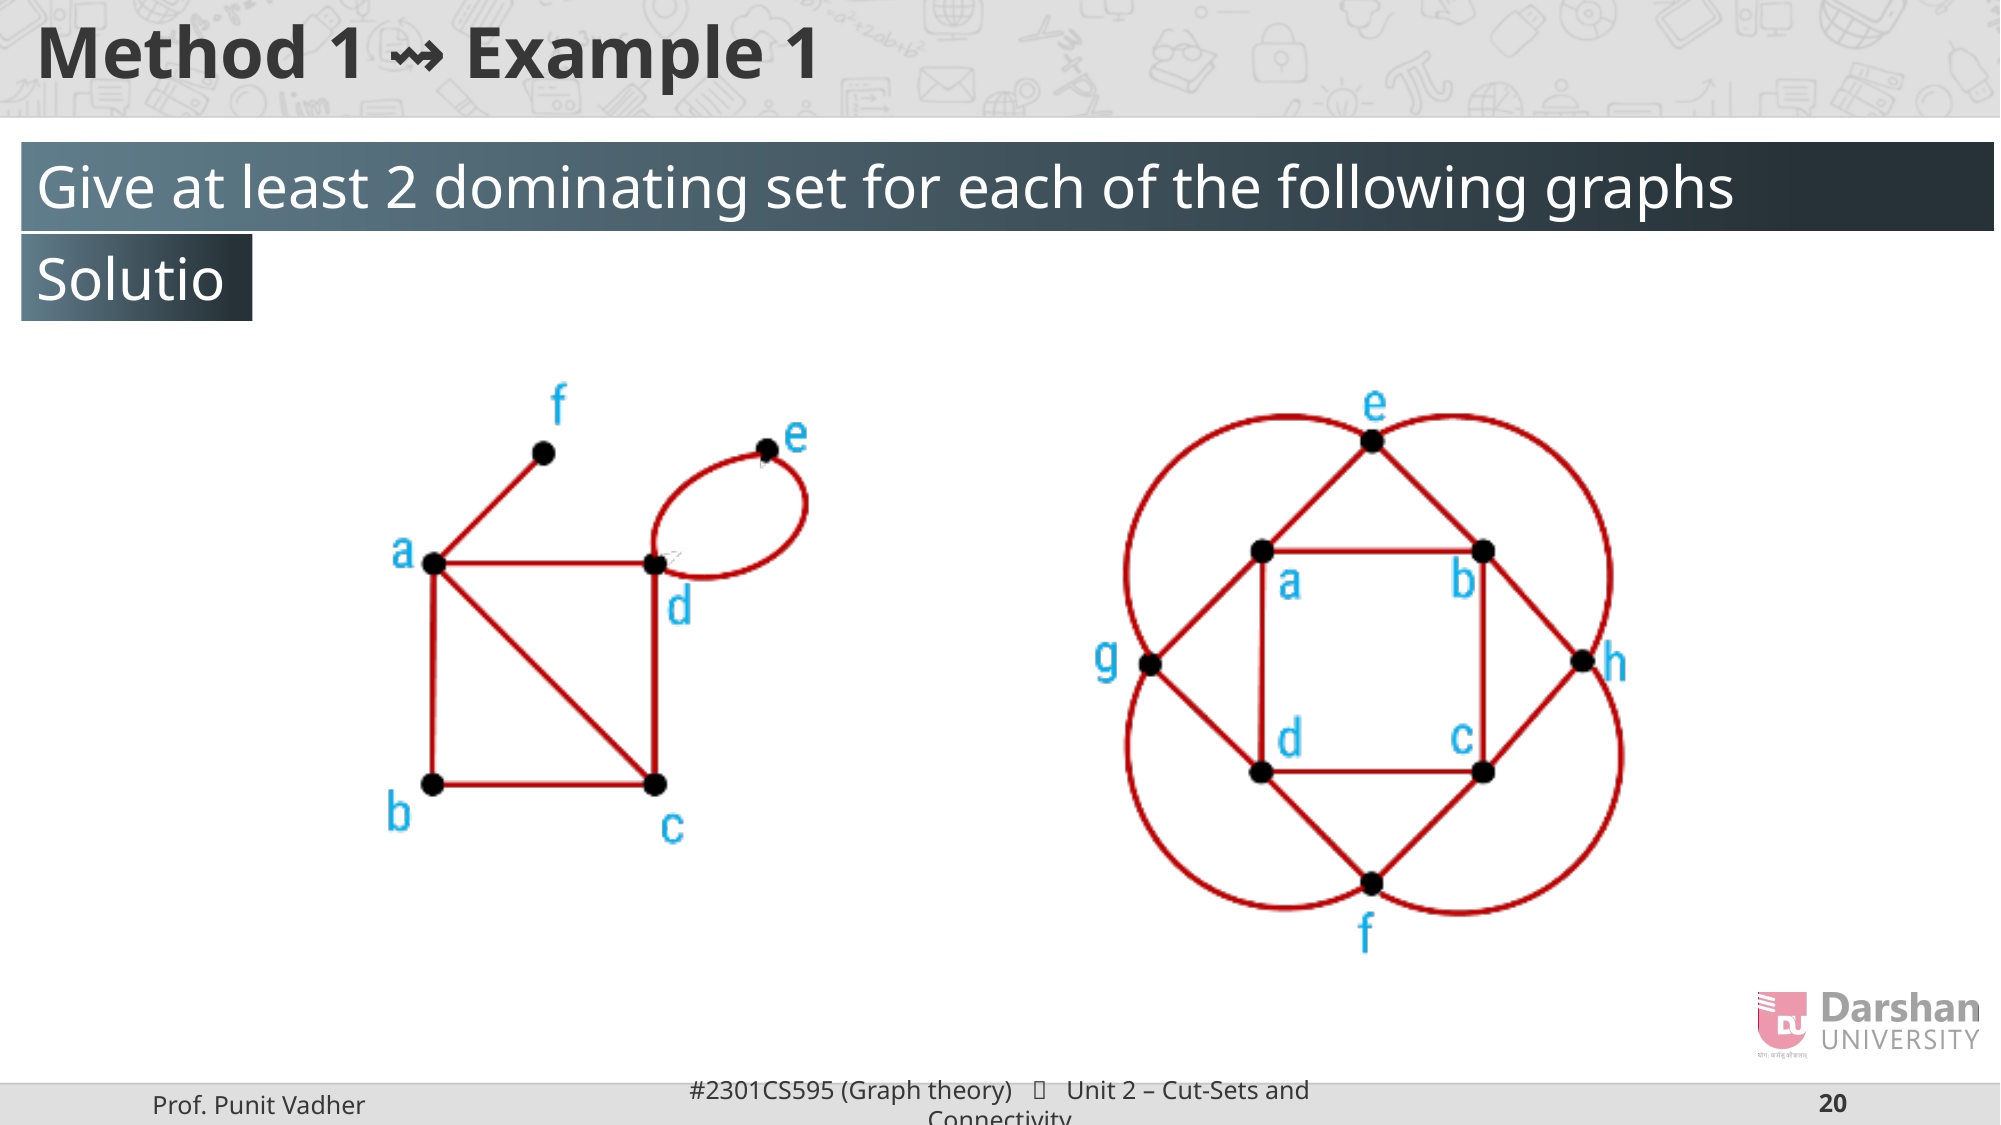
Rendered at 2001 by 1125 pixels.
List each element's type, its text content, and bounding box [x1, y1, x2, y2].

picture [353, 353, 1662, 1001]
text_box Give at least 2 dominating set for each of the following graphs [1758, 992, 1979, 1059]
text_box Method 1 ⇝ Example 1 [0, 0, 2000, 117]
text_box Give at least 2 dominating set for each of the following graphs [21, 142, 1994, 231]
text_box Solution [21, 234, 253, 321]
